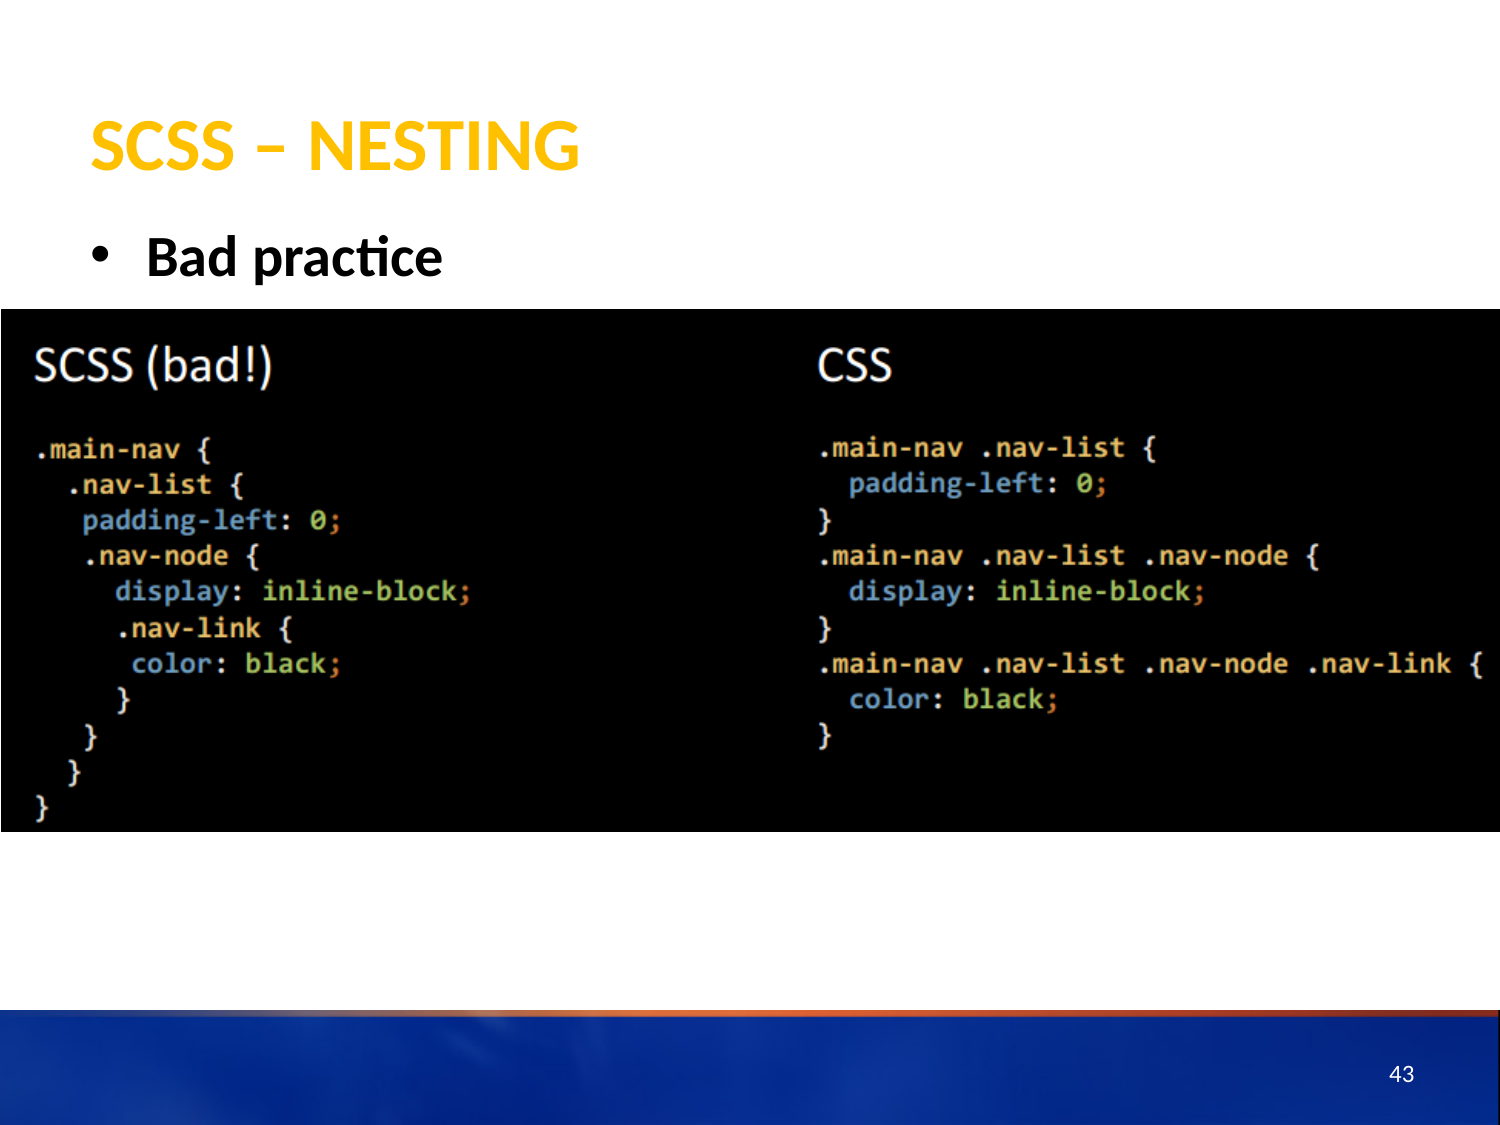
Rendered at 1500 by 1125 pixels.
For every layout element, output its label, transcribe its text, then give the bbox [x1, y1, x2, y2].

title SCSS – Nesting [75, 93, 1425, 188]
list Bad practice [75, 210, 1425, 308]
picture [0, 1010, 1500, 1125]
slide_number 43 [1215, 1042, 1430, 1103]
picture [1, 309, 1500, 832]
